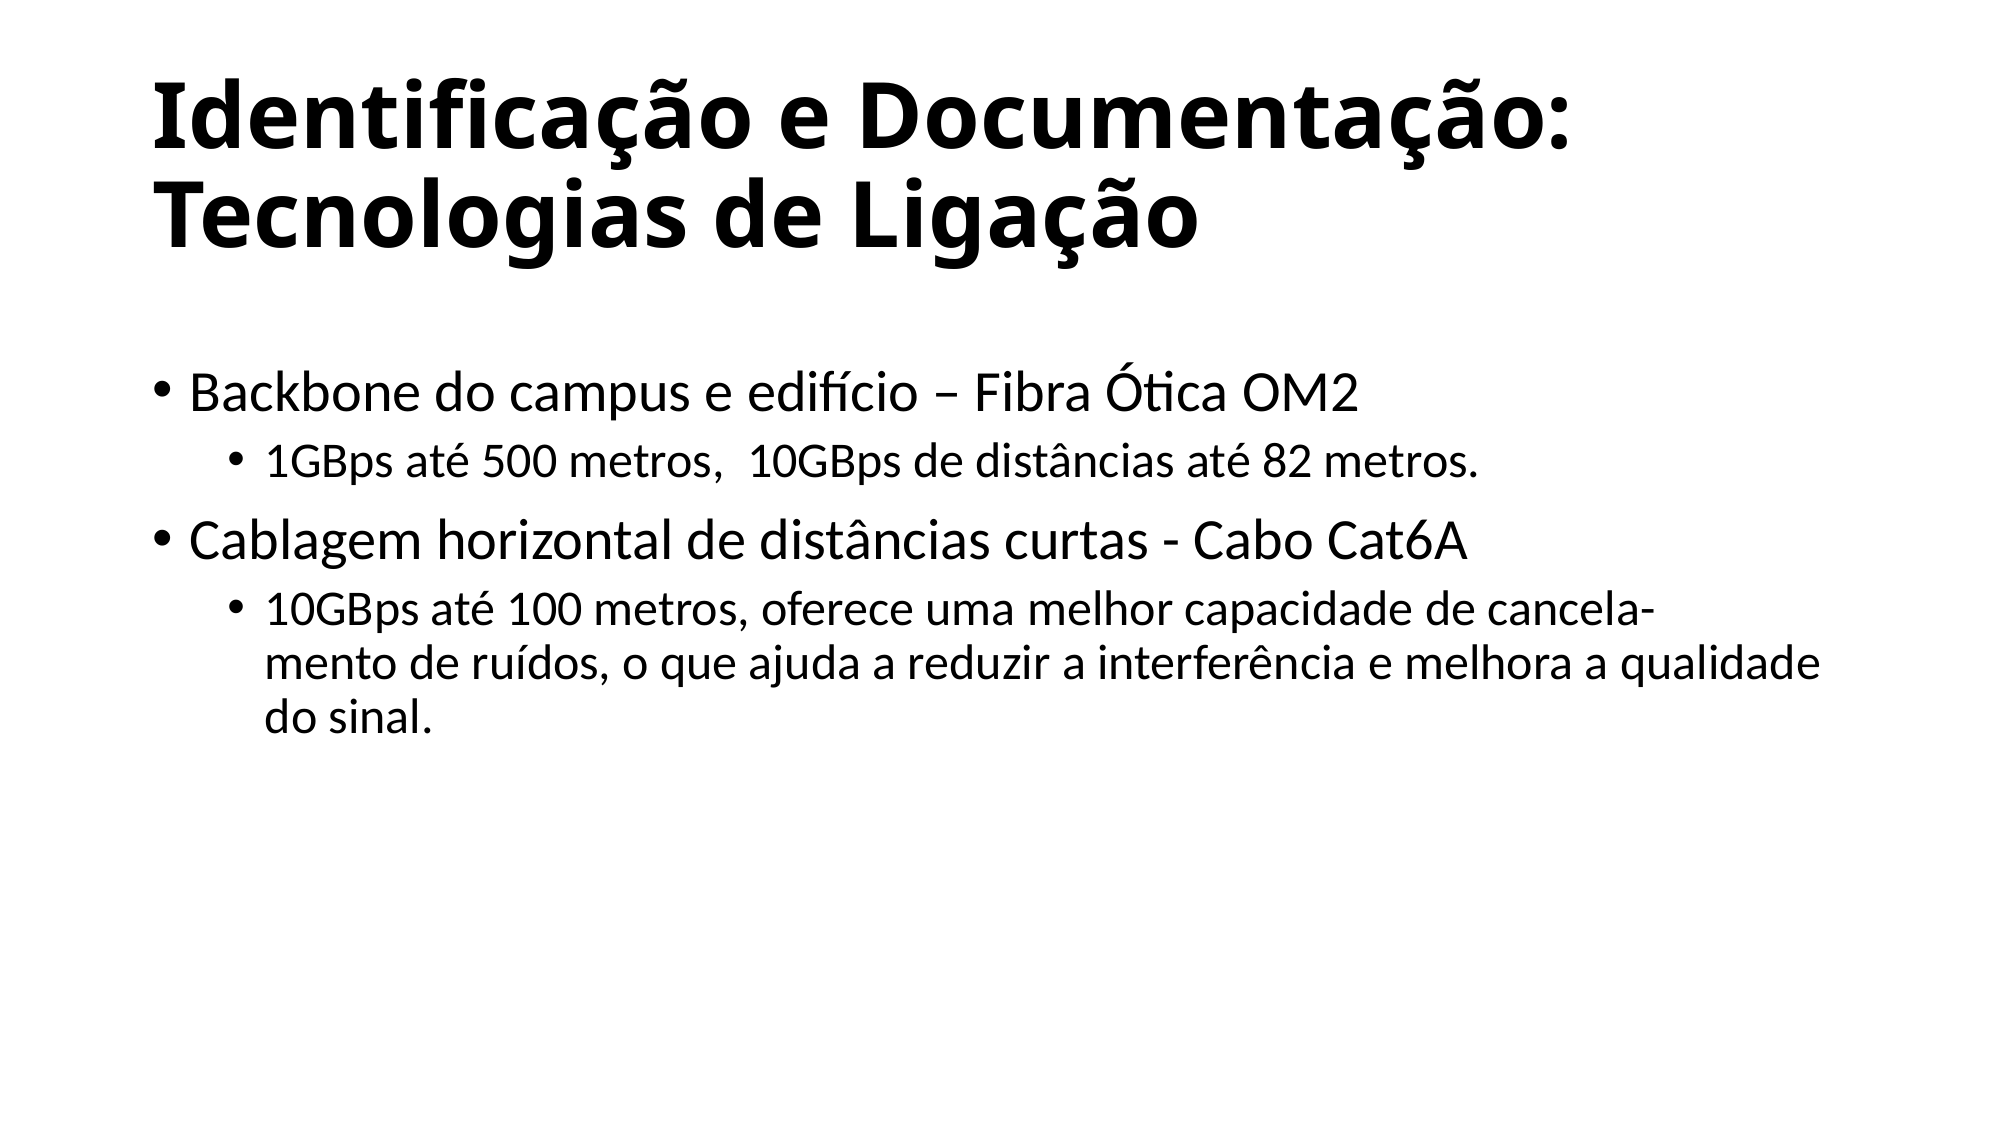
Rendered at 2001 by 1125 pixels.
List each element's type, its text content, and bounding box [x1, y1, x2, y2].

title Identificação e Documentação: Tecnologias de Ligação [137, 59, 1863, 278]
list Backbone do campus e edifício – Fibra Ótica OM2 1GBps até 500 metros, 10GBps de distâncias até 82 metros. Cablagem horizontal de distâncias curtas - Cabo Cat6A 10GBps até 100 metros, oferece uma melhor capacidade de cancela- mento de ruídos, o que ajuda a reduzir a interferência e melhora a qualidade do sinal. [137, 353, 1863, 772]
